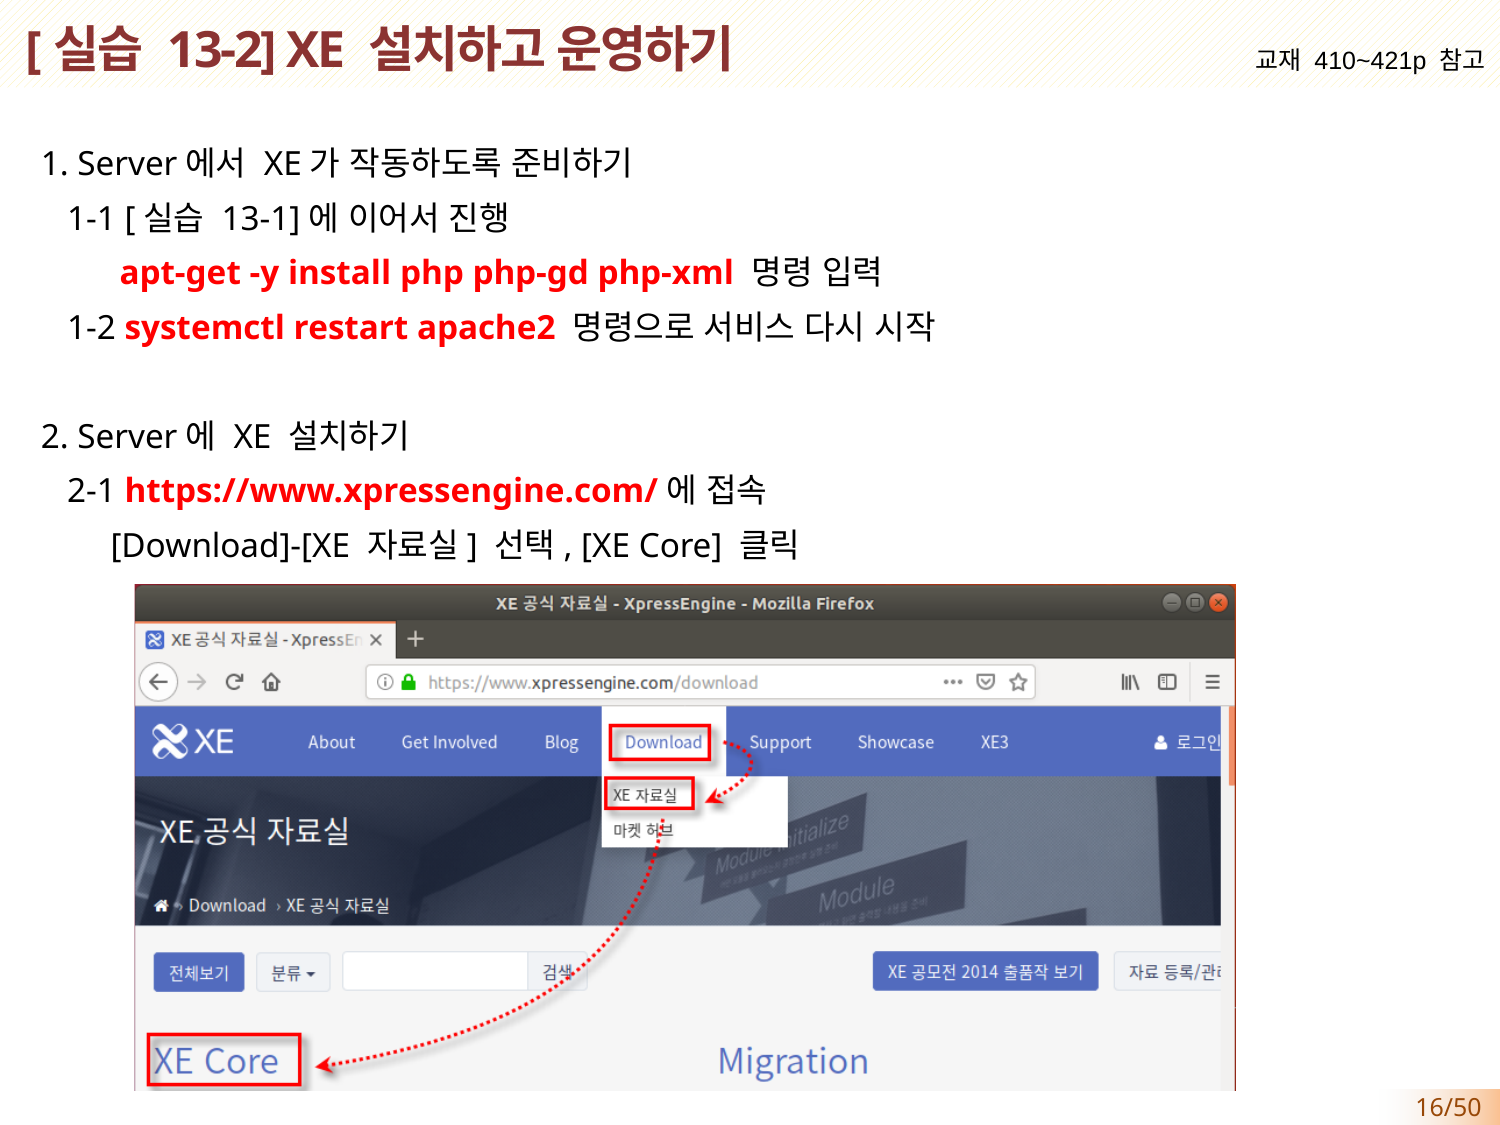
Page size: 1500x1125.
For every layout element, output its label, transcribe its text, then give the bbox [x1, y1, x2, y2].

picture [134, 584, 1237, 1091]
title [실습 13-2] XE 설치하고 운영하기 [10, 8, 1288, 87]
list 1. Server에서 XE가 작동하도록 준비하기 1-1 [실습 13-1]에 이어서 진행 apt-get -y install php php-gd php-xml 명령 입력 1-2 systemctl restart apache2 명령으로 서비스 다시 시작 2. Server에 XE 설치하기 2-1 https://www.xpressengine.com/에 접속 [Download]-[XE 자료실] 선택, [XE Core] 클릭 [10, 126, 1481, 1125]
text_box 교재 410~421p 참고 [1240, 36, 1500, 82]
